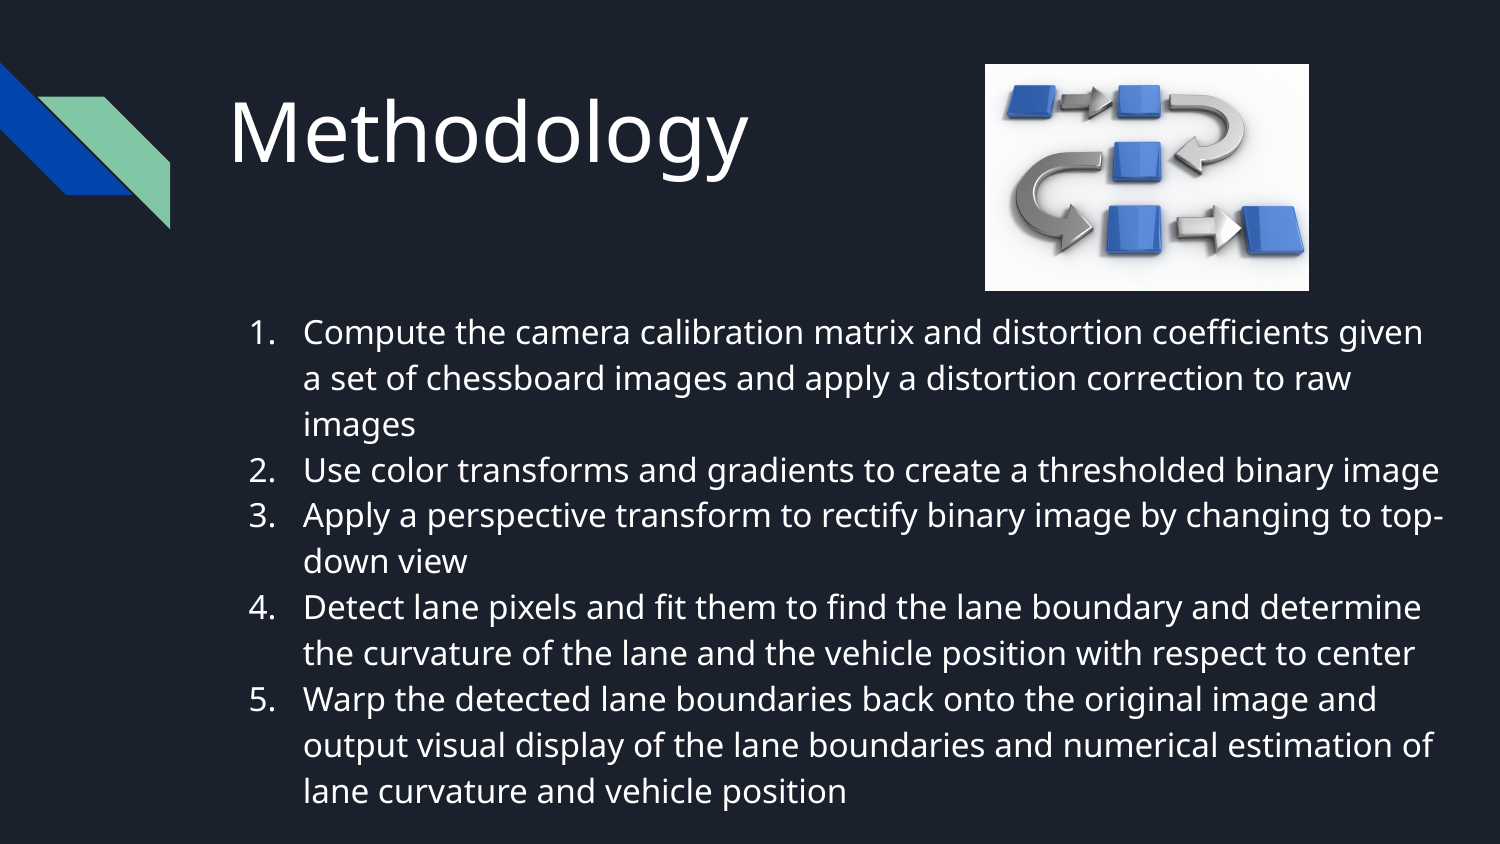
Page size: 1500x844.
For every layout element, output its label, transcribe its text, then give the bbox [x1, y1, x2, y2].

picture [985, 64, 1309, 291]
title Methodology [212, 64, 828, 215]
list Compute the camera calibration matrix and distortion coefficients given a set of chessboard images and apply a distortion correction to raw images Use color transforms and gradients to create a thresholded binary image Apply a perspective transform to rectify binary image by changing to top-down view Detect lane pixels and fit them to find the lane boundary and determine the curvature of the lane and the vehicle position with respect to center Warp the detected lane boundaries back onto the original image and output visual display of the lane boundaries and numerical estimation of lane curvature and vehicle position [212, 290, 1462, 735]
